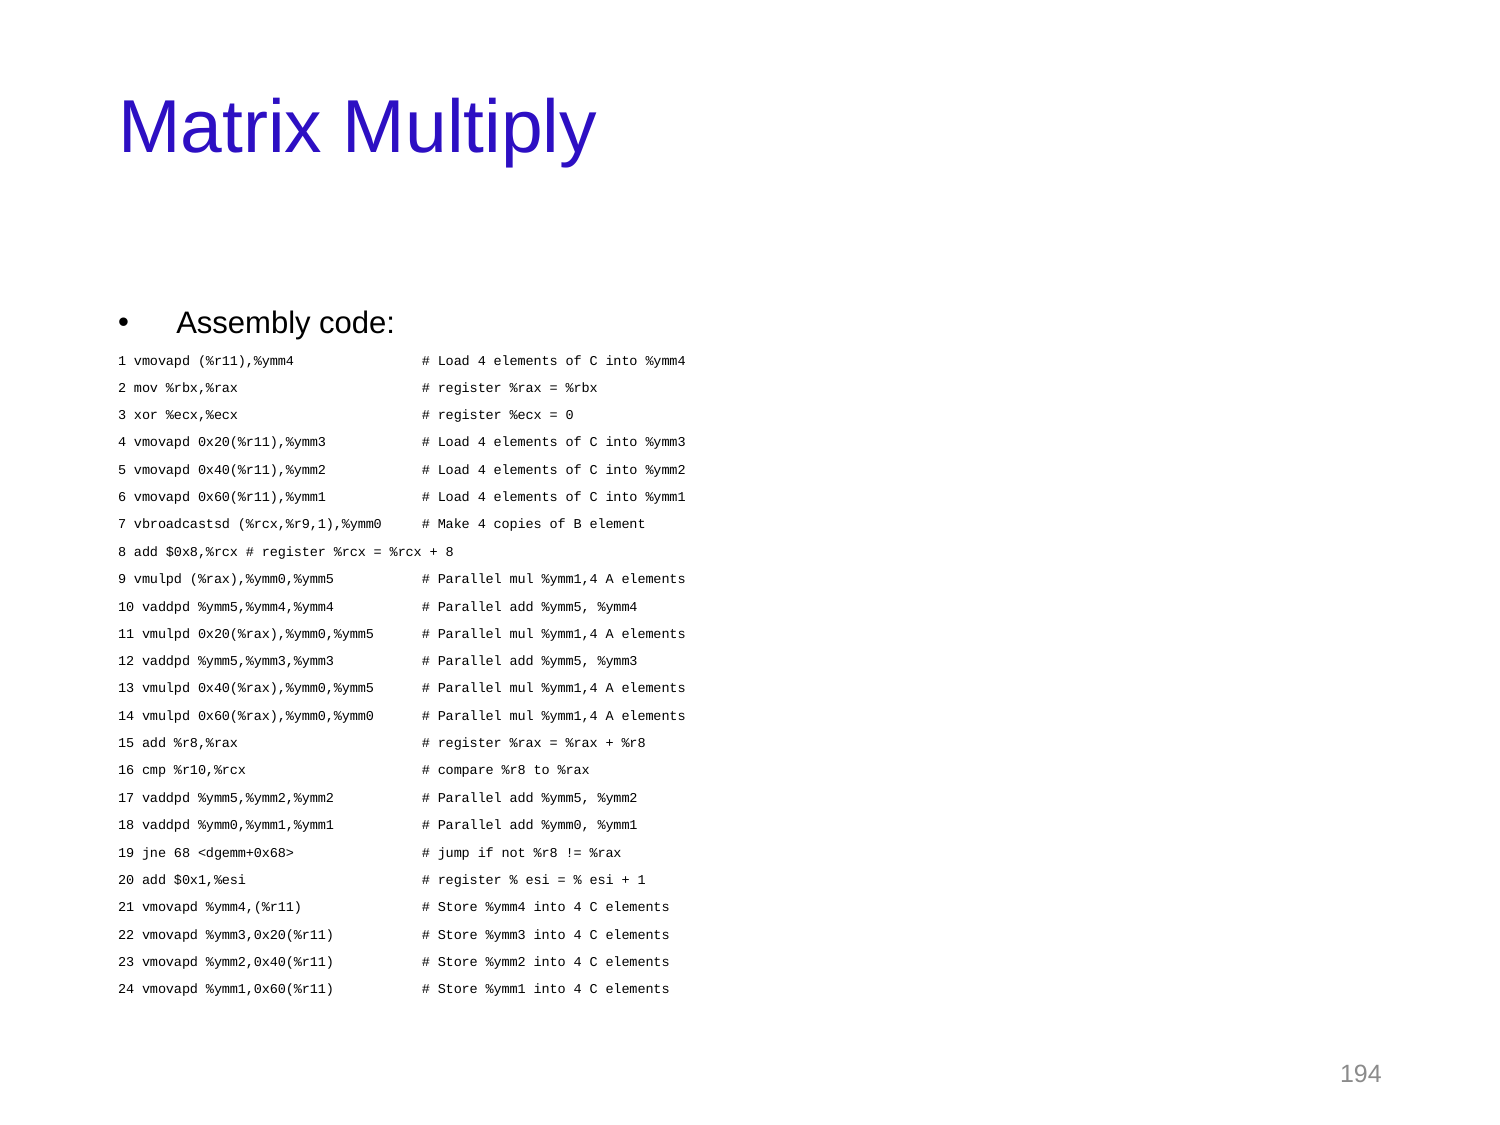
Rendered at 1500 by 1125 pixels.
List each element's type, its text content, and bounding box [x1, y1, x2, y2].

list Assembly code: 1 vmovapd (%r11),%ymm4 # Load 4 elements of C into %ymm4 2 mov %rbx,%rax # register %rax = %rbx 3 xor %ecx,%ecx # register %ecx = 0 4 vmovapd 0x20(%r11),%ymm3 # Load 4 elements of C into %ymm3 5 vmovapd 0x40(%r11),%ymm2 # Load 4 elements of C into %ymm2 6 vmovapd 0x60(%r11),%ymm1 # Load 4 elements of C into %ymm1 7 vbroadcastsd (%rcx,%r9,1),%ymm0 # Make 4 copies of B element 8 add $0x8,%rcx # register %rcx = %rcx + 8 9 vmulpd (%rax),%ymm0,%ymm5 # Parallel mul %ymm1,4 A elements 10 vaddpd %ymm5,%ymm4,%ymm4 # Parallel add %ymm5, %ymm4 11 vmulpd 0x20(%rax),%ymm0,%ymm5 # Parallel mul %ymm1,4 A elements 12 vaddpd %ymm5,%ymm3,%ymm3 # Parallel add %ymm5, %ymm3 13 vmulpd 0x40(%rax),%ymm0,%ymm5 # Parallel mul %ymm1,4 A elements 14 vmulpd 0x60(%rax),%ymm0,%ymm0 # Parallel mul %ymm1,4 A elements 15 add %r8,%rax # register %rax = %rax + %r8 16 cmp %r10,%rcx # compare %r8 to %rax 17 vaddpd %ymm5,%ymm2,%ymm2 # Parallel add %ymm5, %ymm2 18 vaddpd %ymm0,%ymm1,%ymm1 # Parallel add %ymm0, %ymm1 19 jne 68 <dgemm+0x68> # jump if not %r8 != %rax 20 add $0x1,%esi # register % esi = % esi + 1 21 vmovapd %ymm4,(%r11) # Store %ymm4 into 4 C elements 22 vmovapd %ymm3,0x20(%r11) # Store %ymm3 into 4 C elements 23 vmovapd %ymm2,0x40(%r11) # Store %ymm2 into 4 C elements 24 vmovapd %ymm1,0x60(%r11) # Store %ymm1 into 4 C elements [103, 299, 1397, 1014]
title Matrix Multiply [103, 59, 1397, 197]
slide_number 194 [1059, 1042, 1397, 1103]
